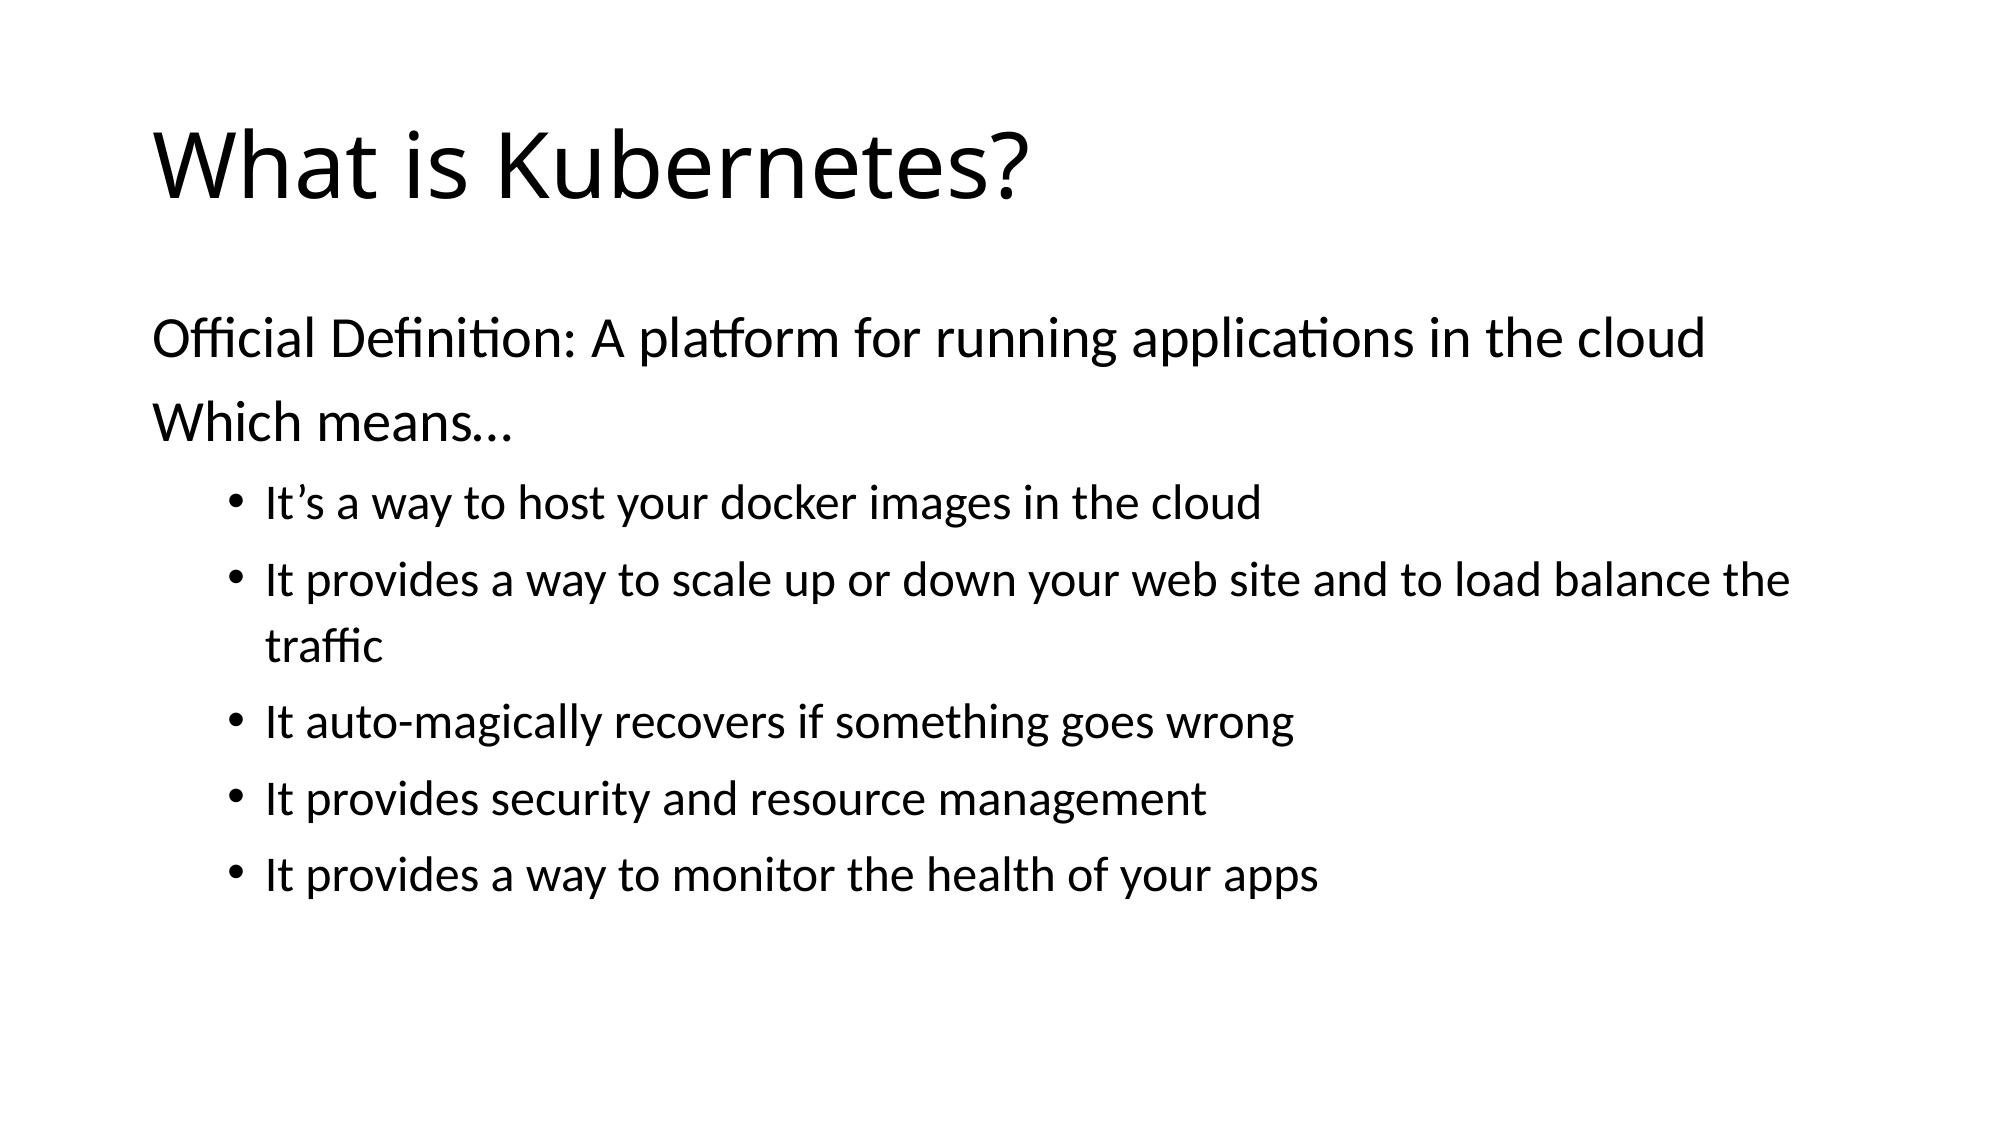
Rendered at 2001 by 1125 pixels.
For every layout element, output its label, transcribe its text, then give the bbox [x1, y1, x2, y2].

title What is Kubernetes? [137, 59, 1863, 278]
list Official Definition: A platform for running applications in the cloud Which means… It’s a way to host your docker images in the cloud It provides a way to scale up or down your web site and to load balance the traffic It auto-magically recovers if something goes wrong It provides security and resource management It provides a way to monitor the health of your apps [137, 299, 1863, 1014]
